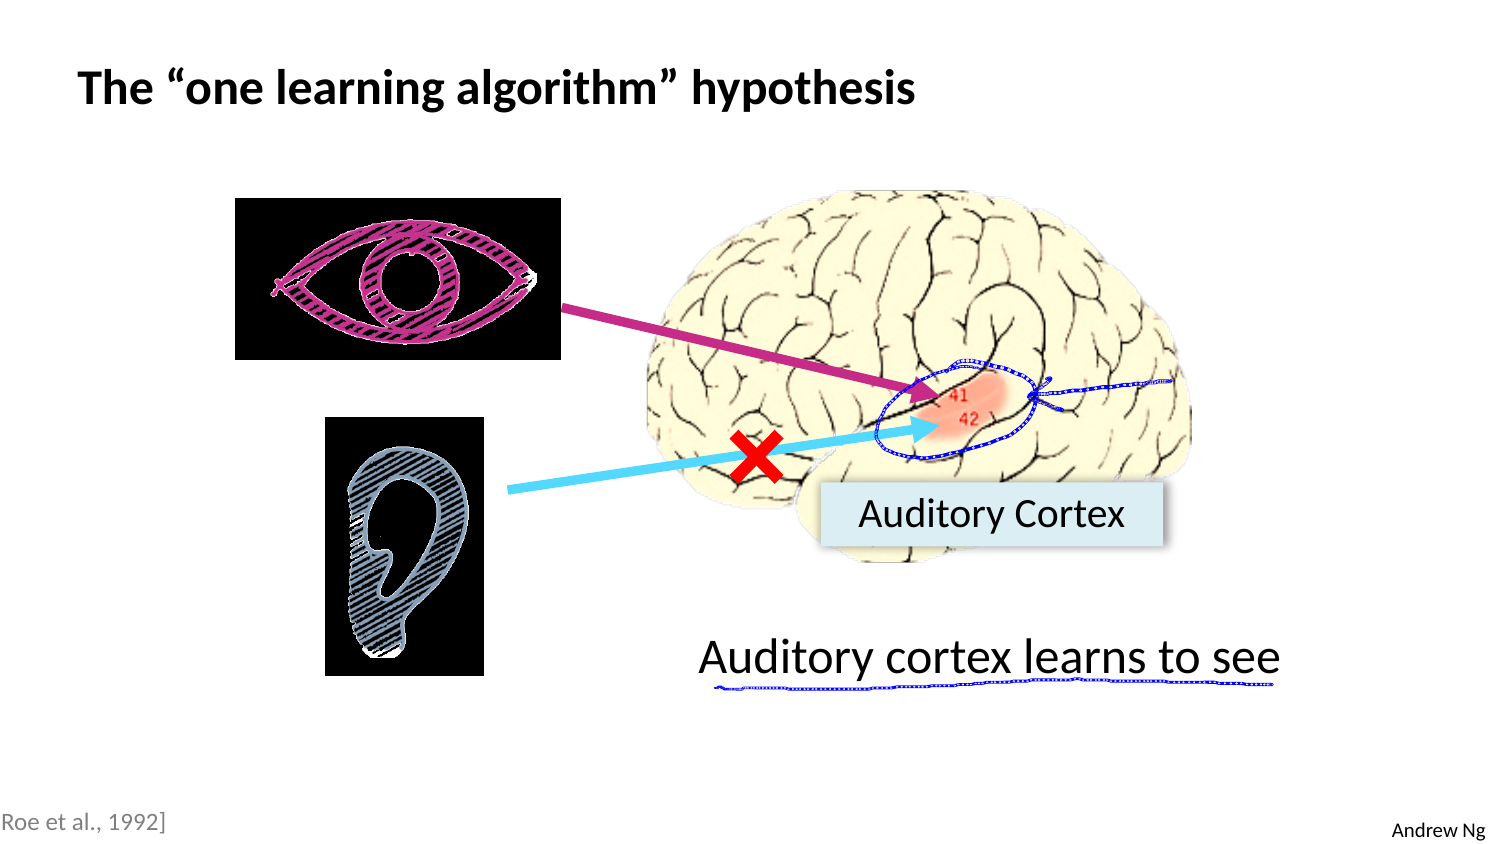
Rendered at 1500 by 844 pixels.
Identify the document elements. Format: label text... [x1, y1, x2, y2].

text_box Auditory cortex learns to see [683, 615, 1300, 811]
picture [235, 197, 561, 360]
text_box The “one learning algorithm” hypothesis [62, 46, 1113, 182]
picture [644, 187, 1279, 696]
picture [325, 416, 484, 676]
text_box [Roe et al., 1992] [0, 798, 227, 843]
